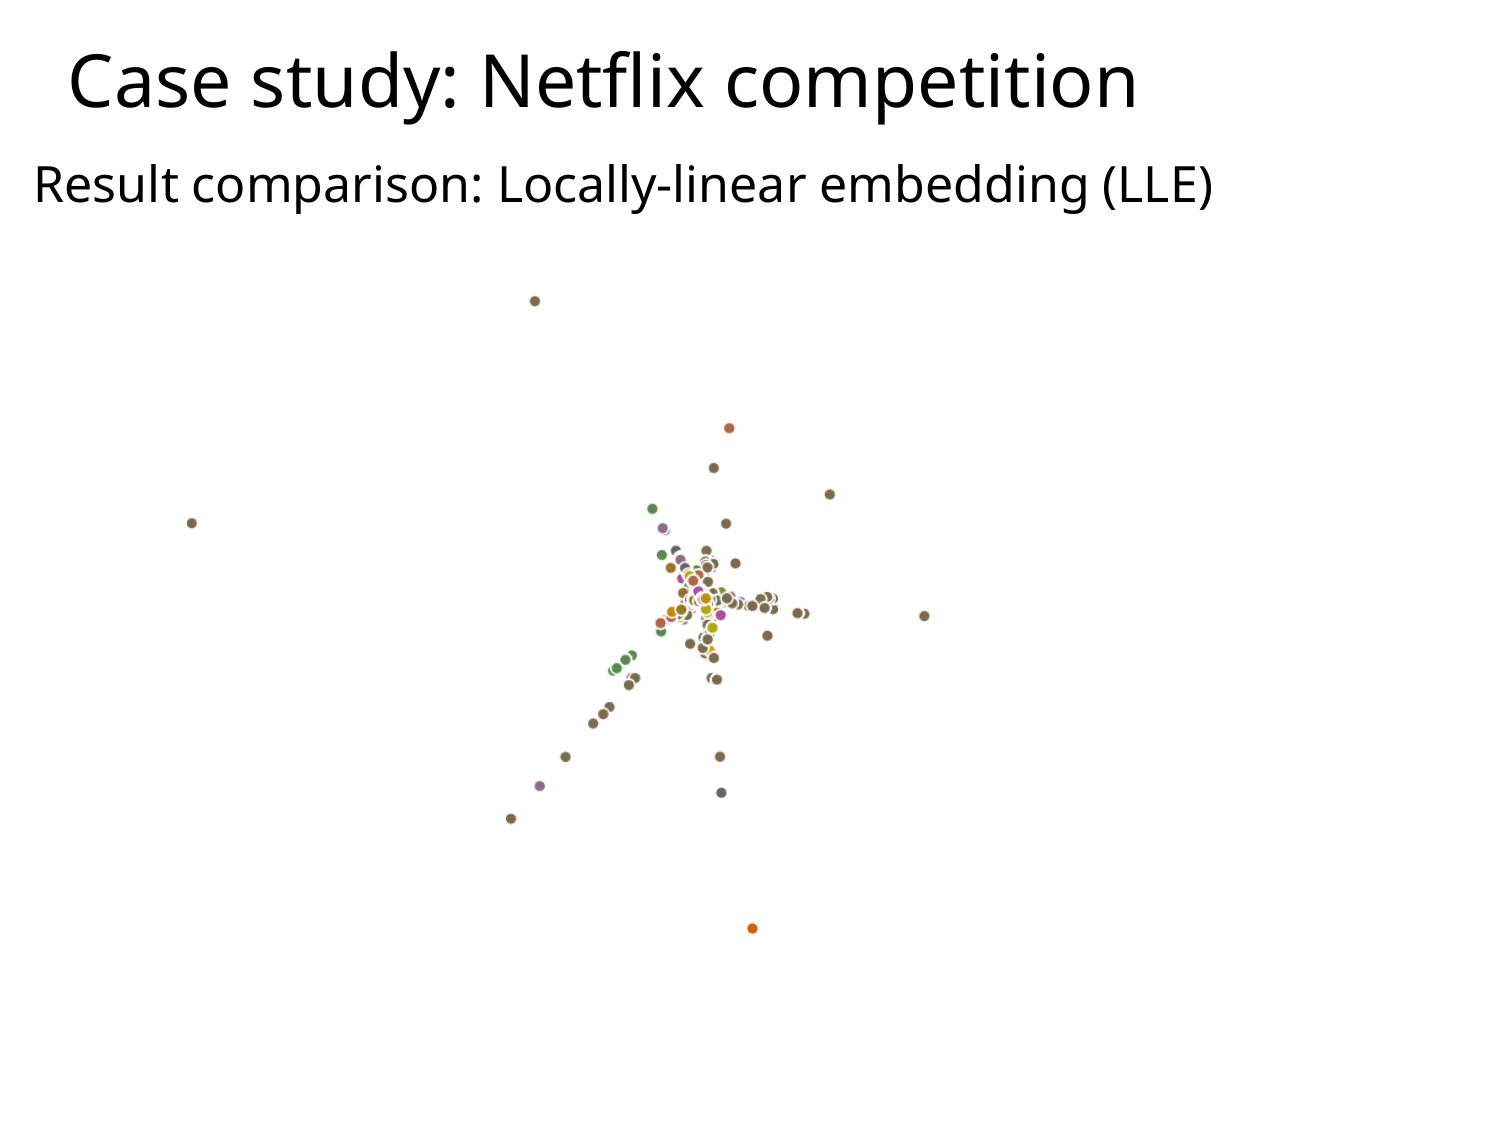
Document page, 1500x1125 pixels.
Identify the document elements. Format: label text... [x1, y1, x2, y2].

title Case study: Netflix competition [52, 0, 1403, 157]
picture [187, 169, 1144, 1125]
text_box Result comparison: Locally-linear embedding (LLE) [19, 144, 1229, 220]
